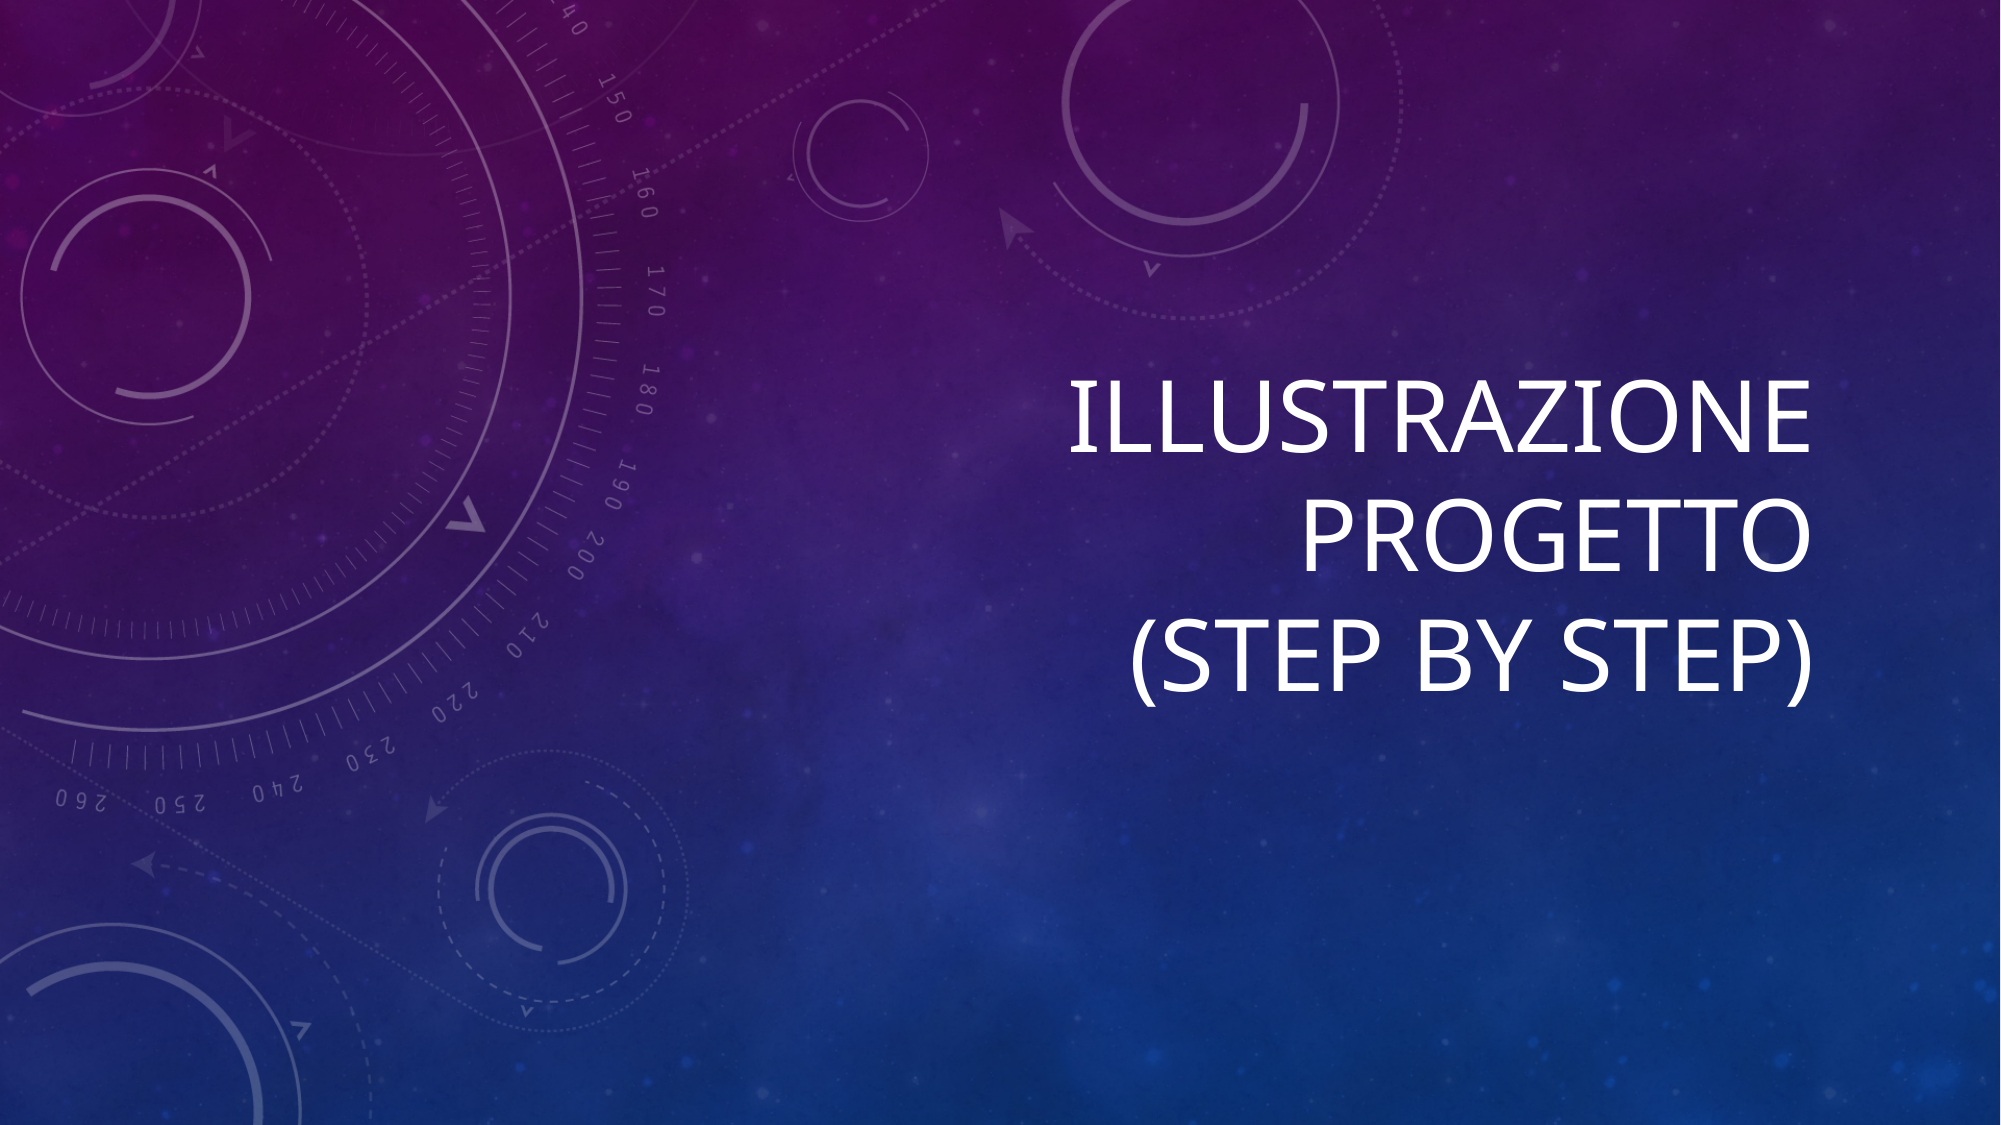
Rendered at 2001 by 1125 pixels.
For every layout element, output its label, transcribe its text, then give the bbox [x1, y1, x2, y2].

title Illustrazione Progetto (step by step) [650, 322, 1831, 720]
picture [0, 0, 2001, 1125]
